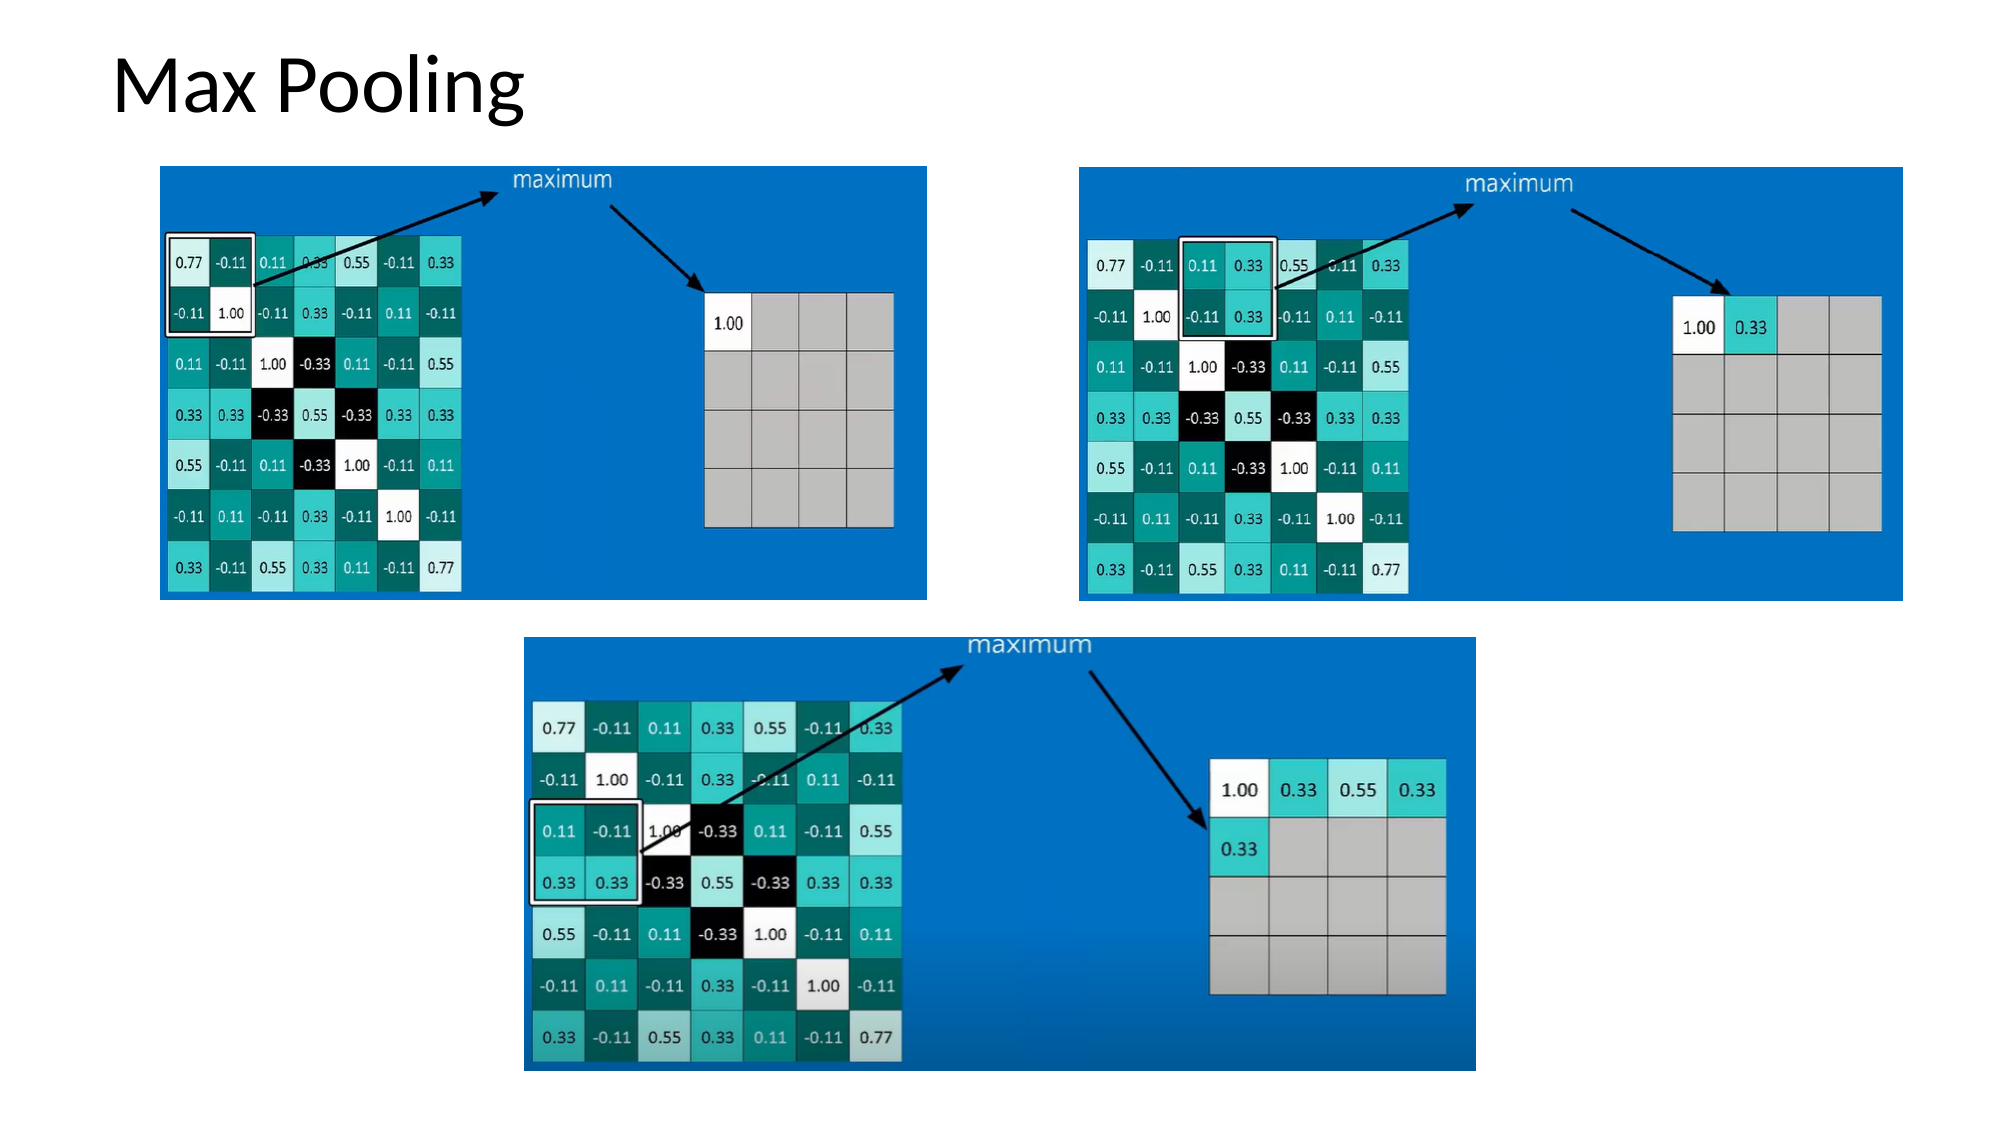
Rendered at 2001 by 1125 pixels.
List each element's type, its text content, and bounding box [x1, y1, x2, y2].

picture [160, 166, 927, 601]
picture [524, 637, 1476, 1072]
picture [1079, 167, 1903, 601]
title Max Pooling [110, 29, 1889, 131]
